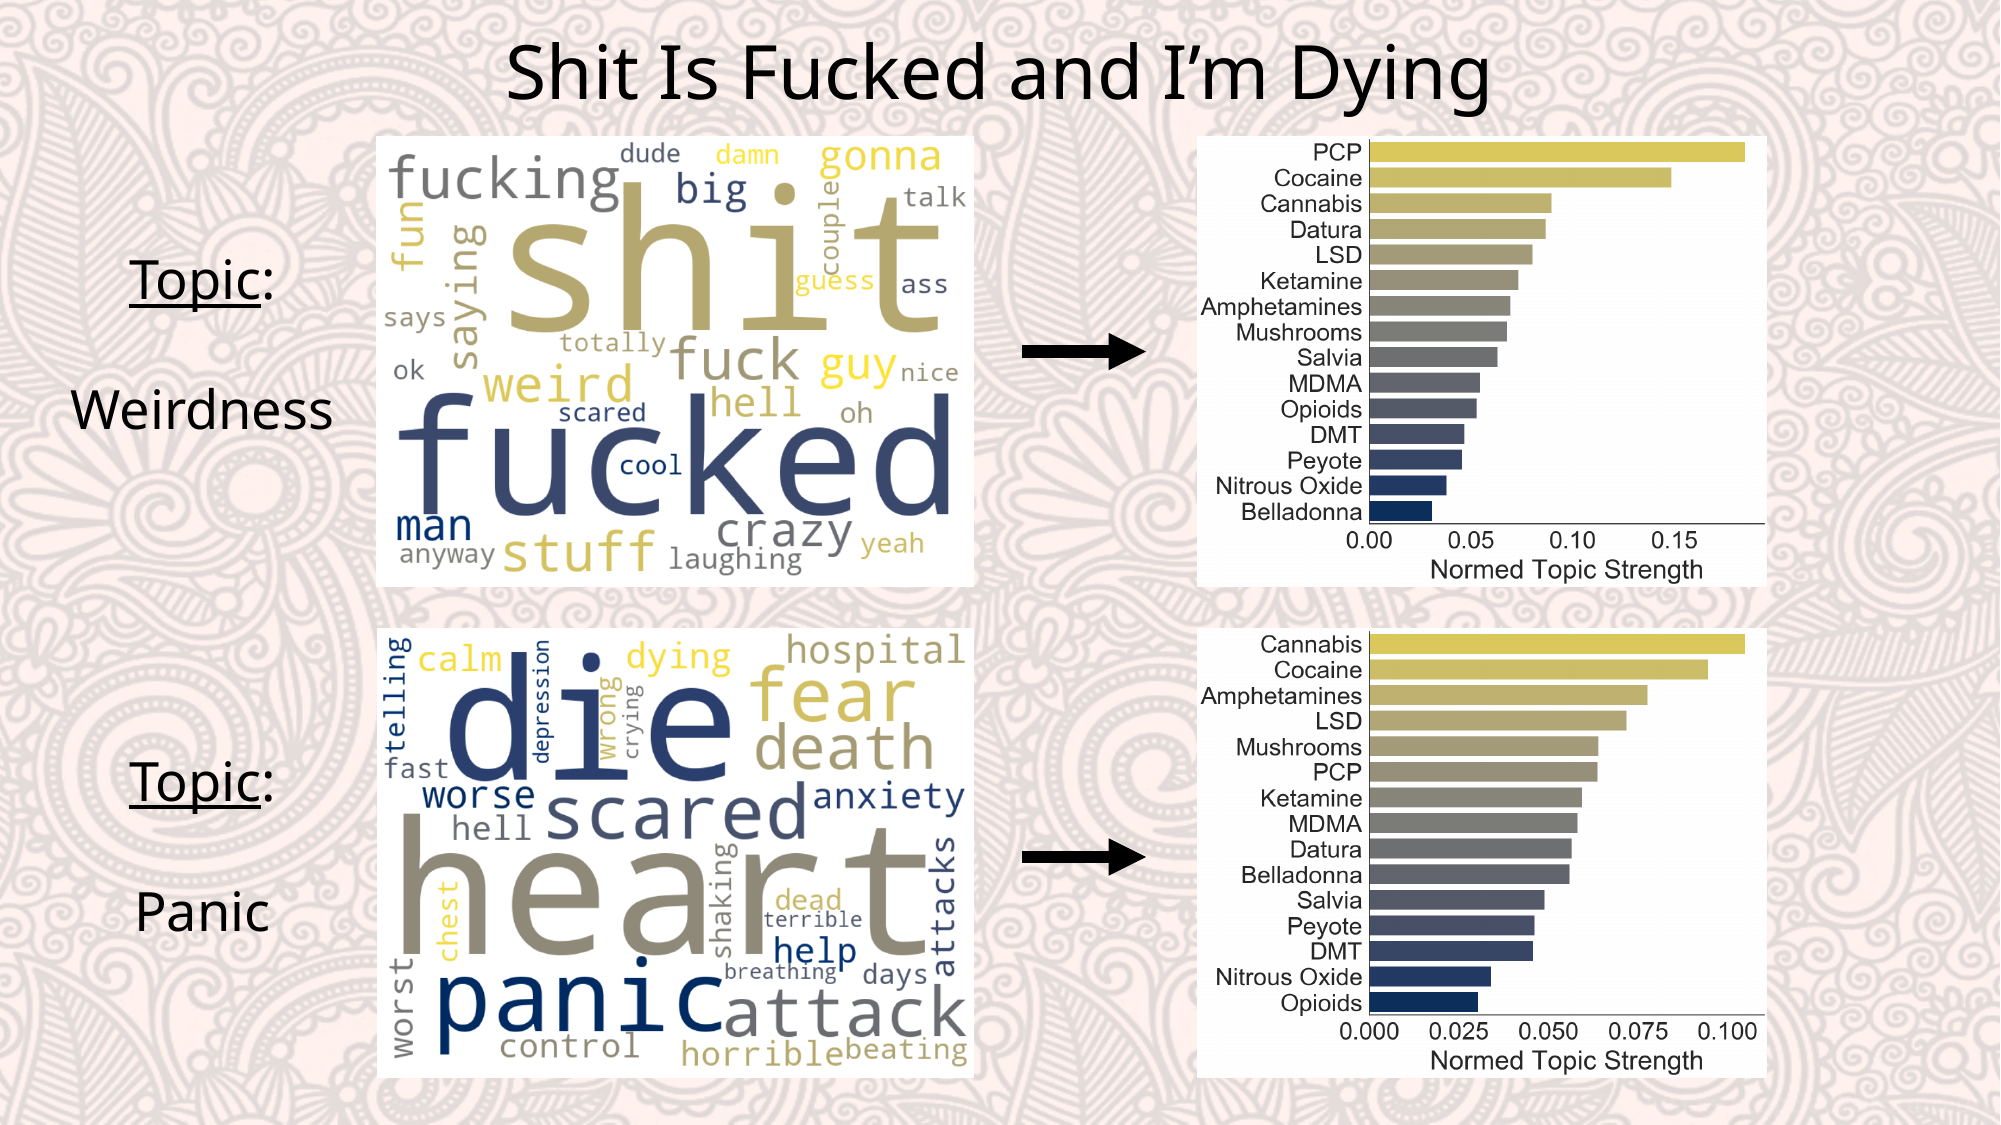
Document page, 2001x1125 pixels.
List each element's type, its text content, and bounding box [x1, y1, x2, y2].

picture [376, 136, 974, 587]
picture [1197, 136, 1767, 587]
picture [1197, 628, 1767, 1079]
text_box Topic: Panic [28, 739, 376, 950]
subtitle Shit Is Fucked and I’m Dying [249, 27, 1750, 147]
picture [376, 628, 974, 1079]
text_box Topic: Weirdness [28, 237, 376, 448]
